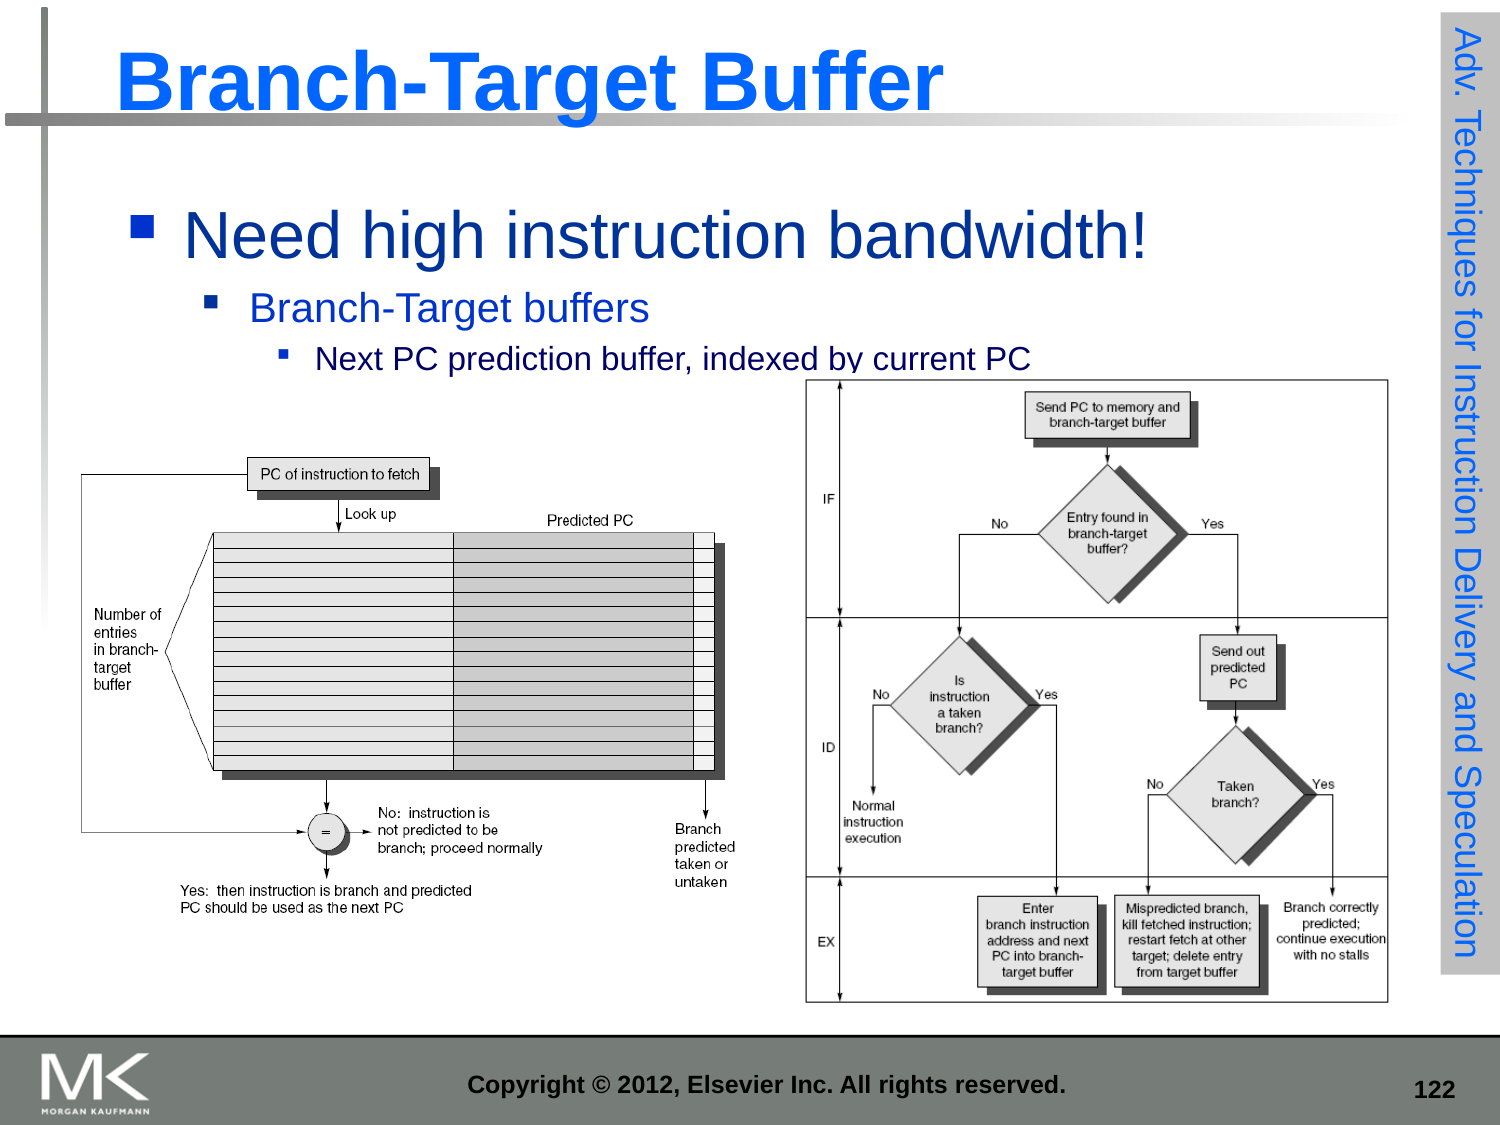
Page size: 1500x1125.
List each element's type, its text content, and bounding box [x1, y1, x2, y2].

text_box Adv. Techniques for Instruction Delivery and Speculation [1440, 12, 1500, 975]
title Branch-Target Buffer [100, 18, 1460, 135]
list Need high instruction bandwidth! Branch-Target buffers Next PC prediction buffer, indexed by current PC [111, 184, 1470, 1024]
picture [796, 373, 1398, 1006]
picture [64, 444, 763, 921]
picture [29, 1046, 160, 1123]
footer Copyright © 2012, Elsevier Inc. All rights reserved. [170, 1046, 1365, 1106]
